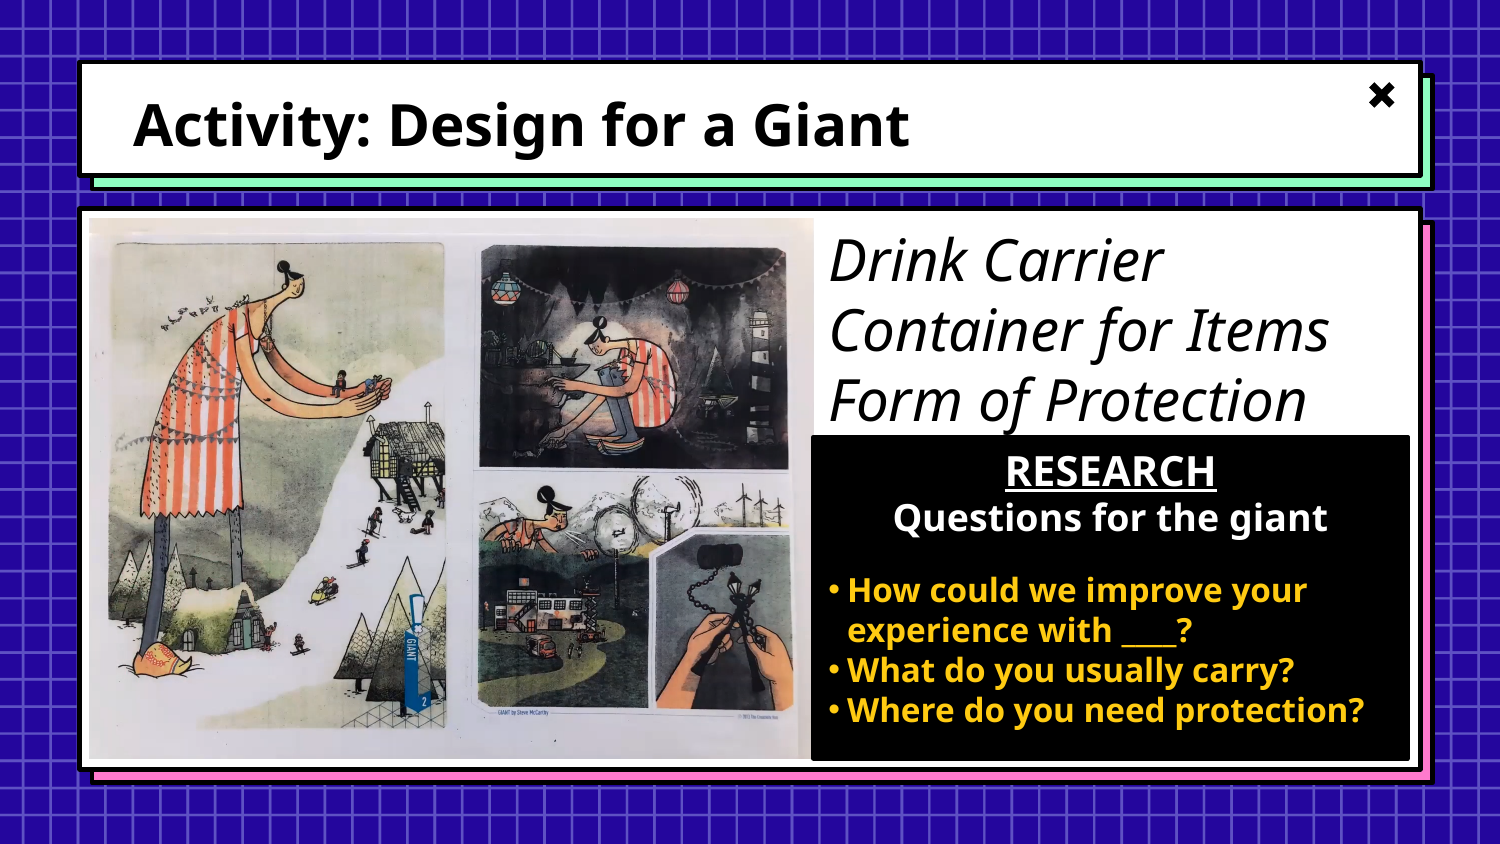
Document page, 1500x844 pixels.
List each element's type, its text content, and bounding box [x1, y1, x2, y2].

text_box Drink Carrier Container for Items Form of Protection [813, 216, 1410, 435]
text_box RESEARCH Questions for the giant How could we improve your experience with ____? What do you usually carry? Where do you need protection? [818, 435, 1410, 761]
picture [0, 0, 1500, 844]
title Activity: Design for a Giant [118, 72, 1382, 167]
